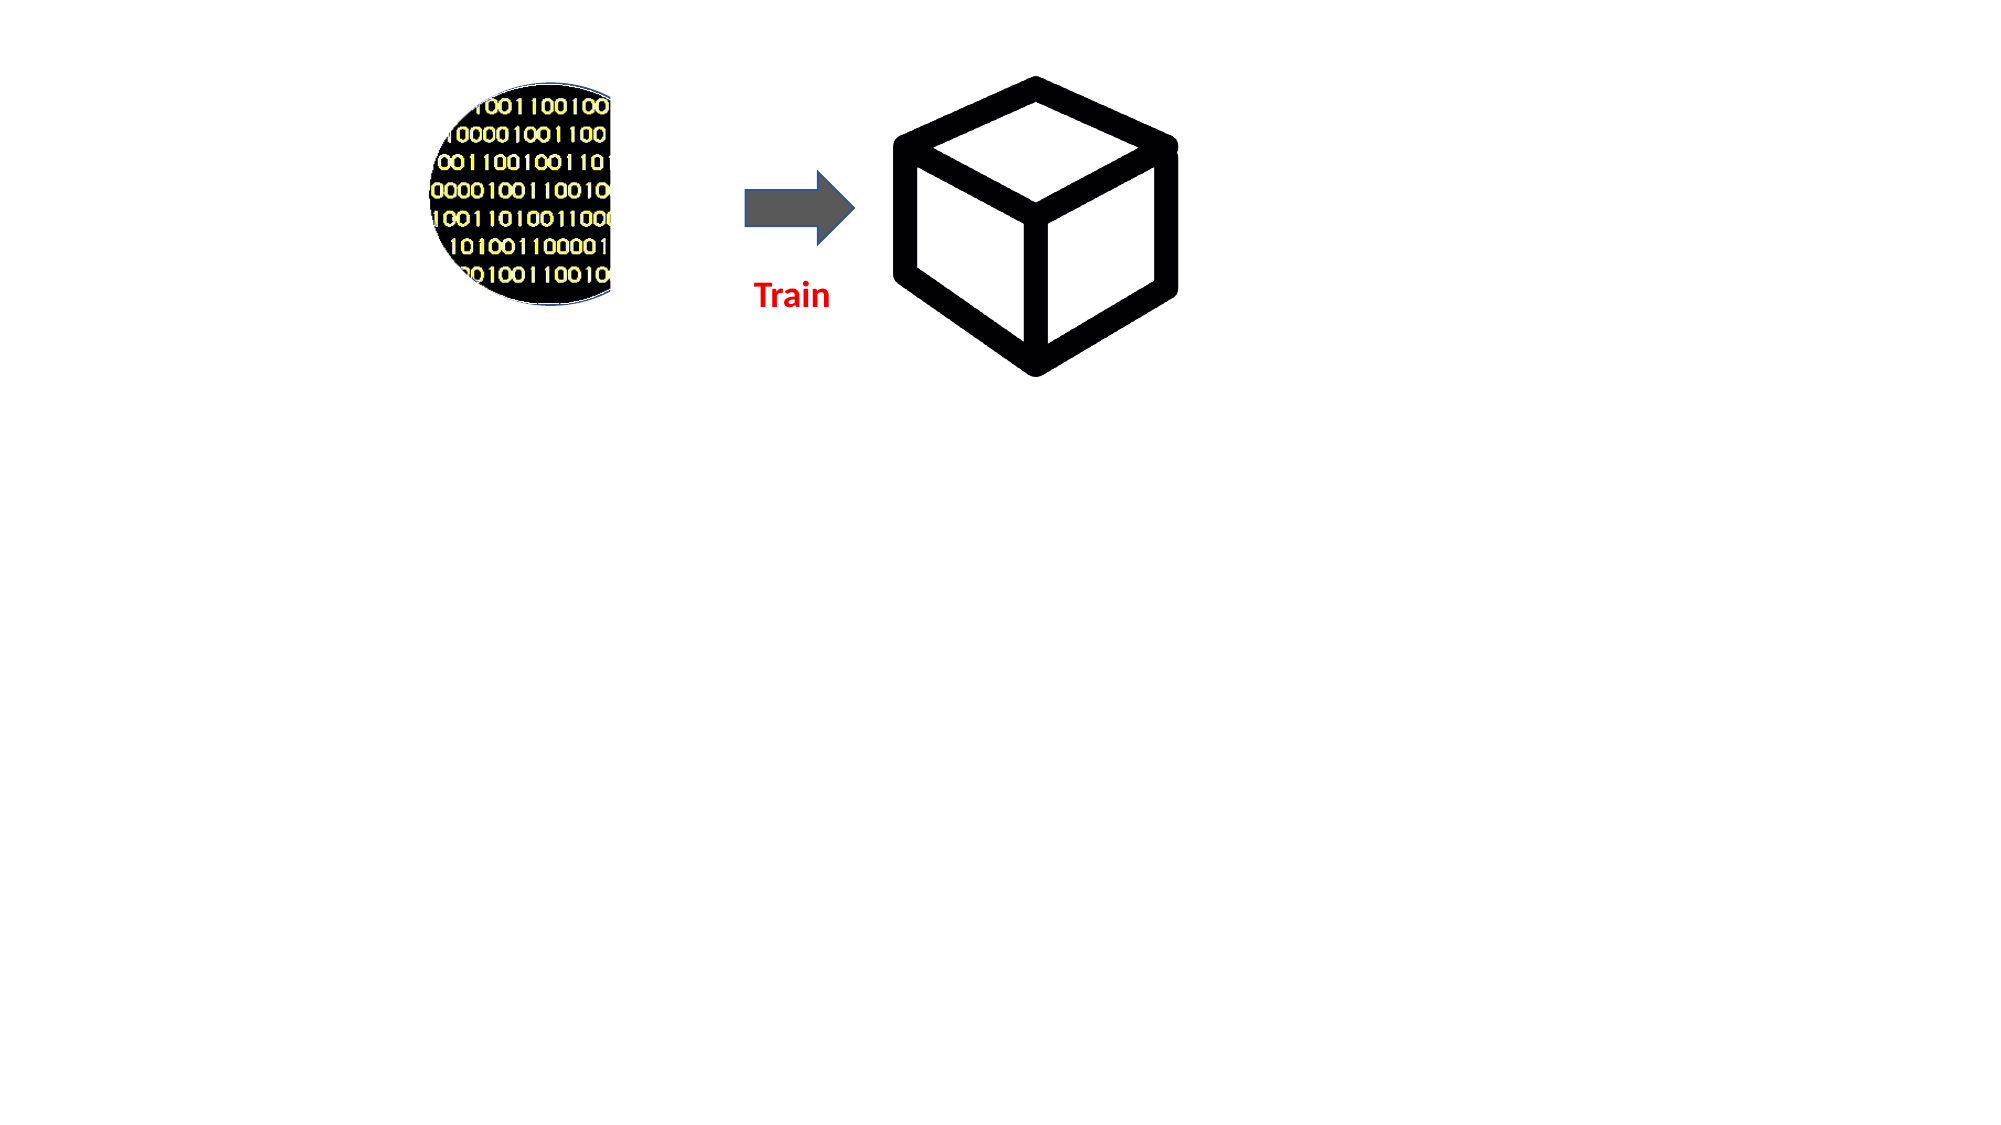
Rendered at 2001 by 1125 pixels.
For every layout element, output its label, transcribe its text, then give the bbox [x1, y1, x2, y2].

text_box Train [739, 262, 846, 323]
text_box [885, 76, 1186, 377]
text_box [418, 39, 674, 325]
text_box [744, 169, 856, 247]
